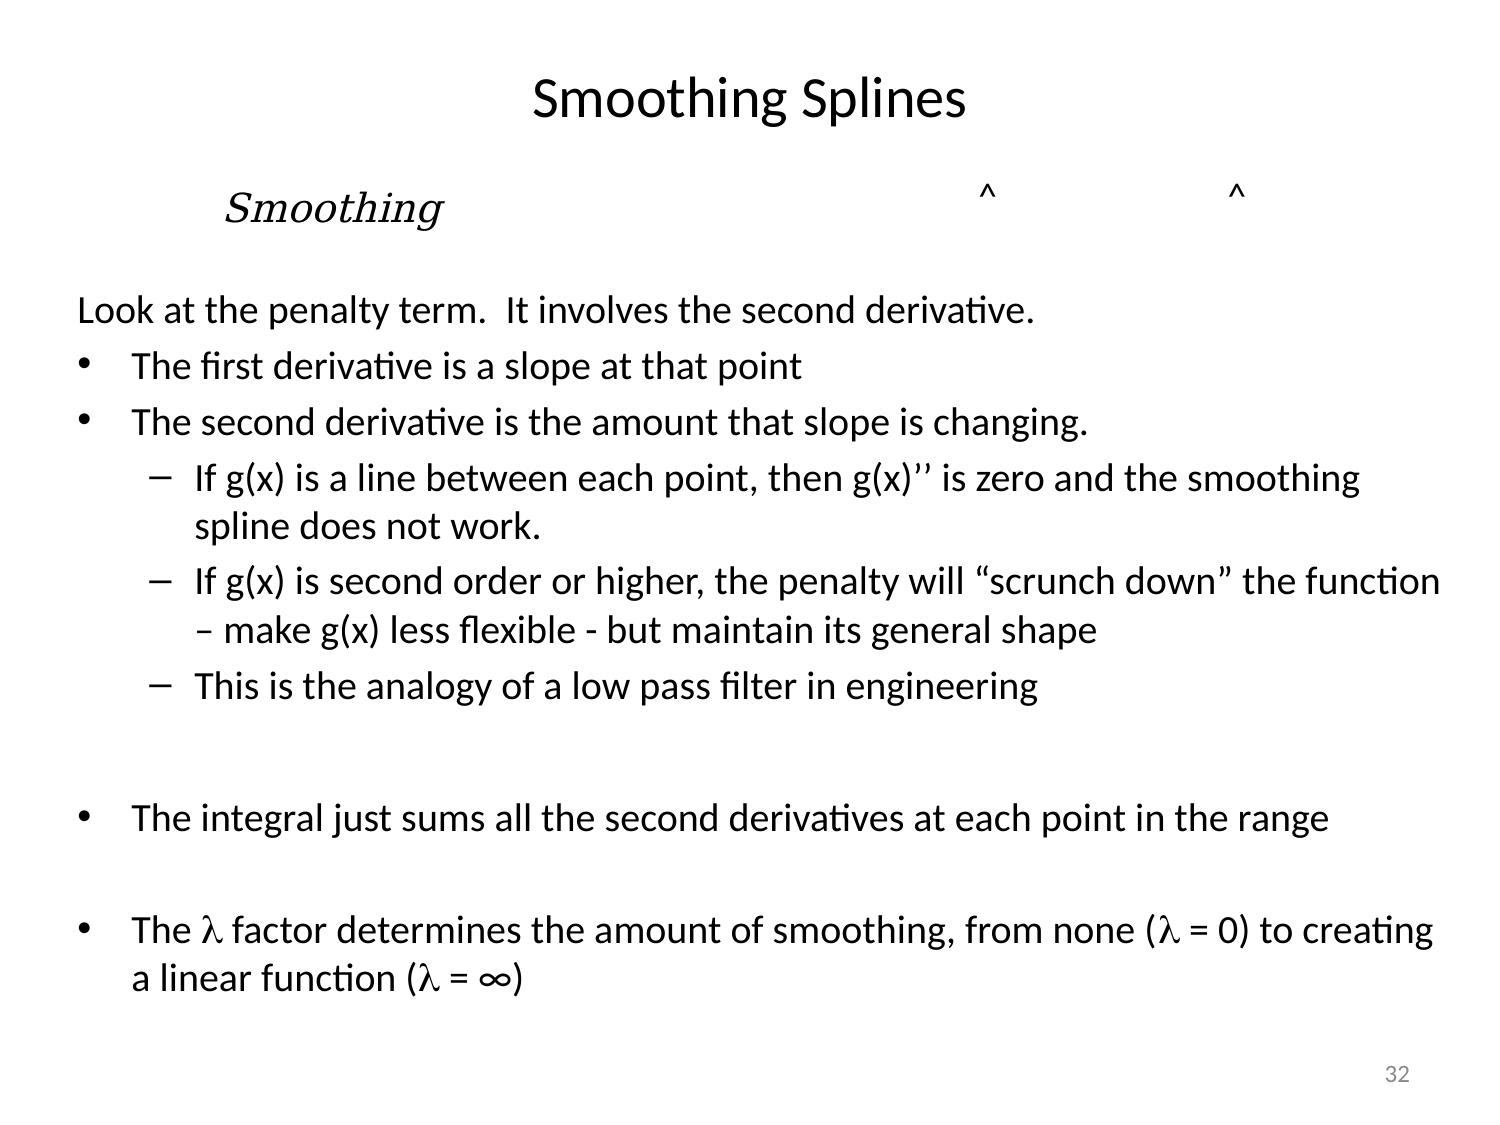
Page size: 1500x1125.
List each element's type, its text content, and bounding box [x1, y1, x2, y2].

text_box ^ [963, 164, 1013, 225]
text_box ^ [1212, 164, 1262, 225]
slide_number 32 [1074, 1042, 1425, 1103]
title Smoothing Splines [75, 0, 1425, 188]
